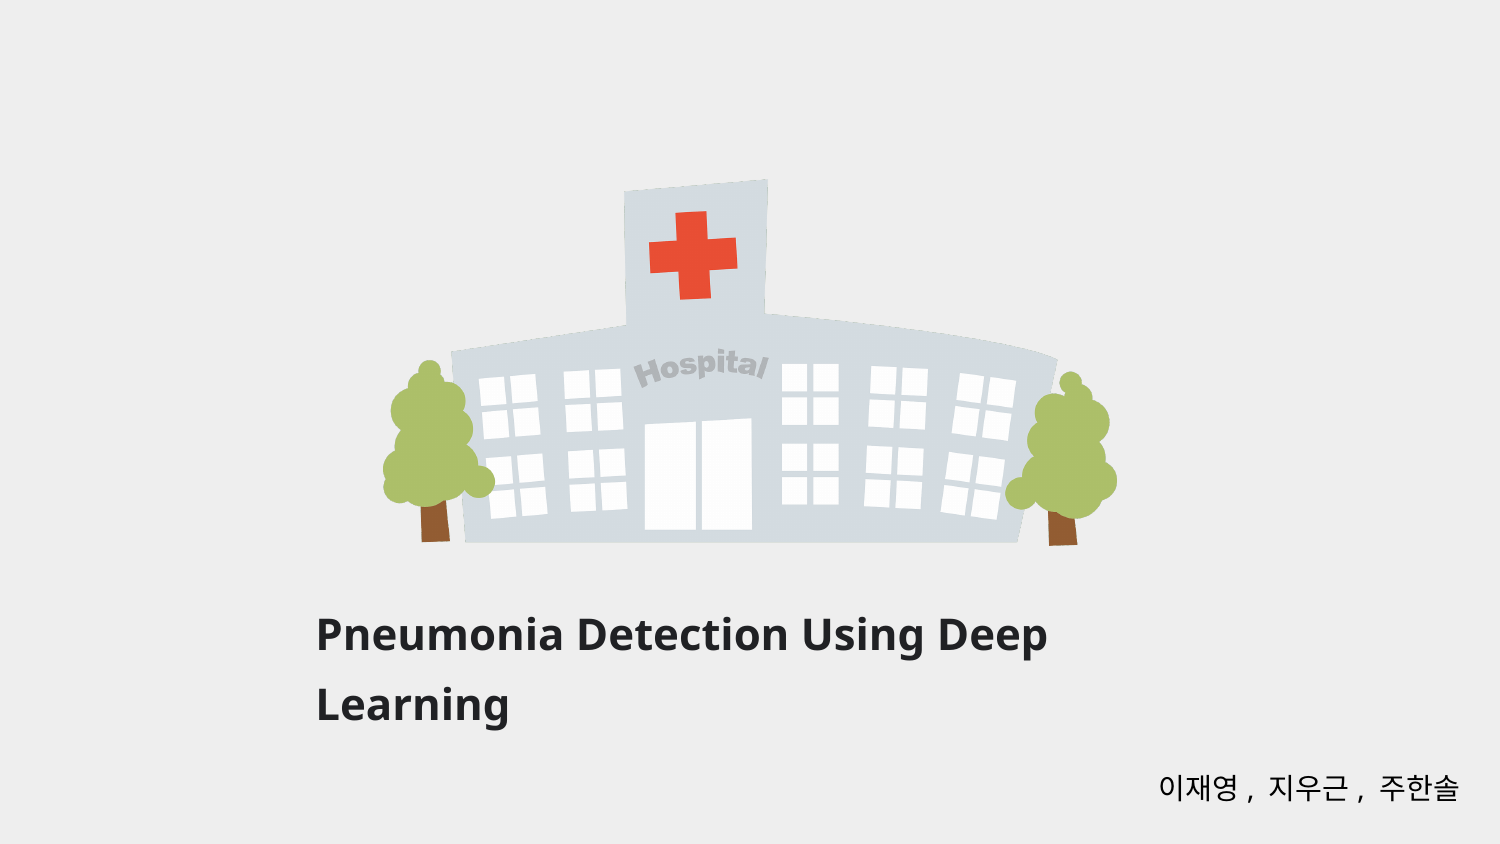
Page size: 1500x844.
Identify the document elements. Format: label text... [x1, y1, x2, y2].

text_box Pneumonia Detection Using Deep Learning [300, 574, 1250, 744]
picture [383, 179, 1117, 546]
text_box 이재영, 지우근, 주한솔 [1143, 755, 1494, 821]
